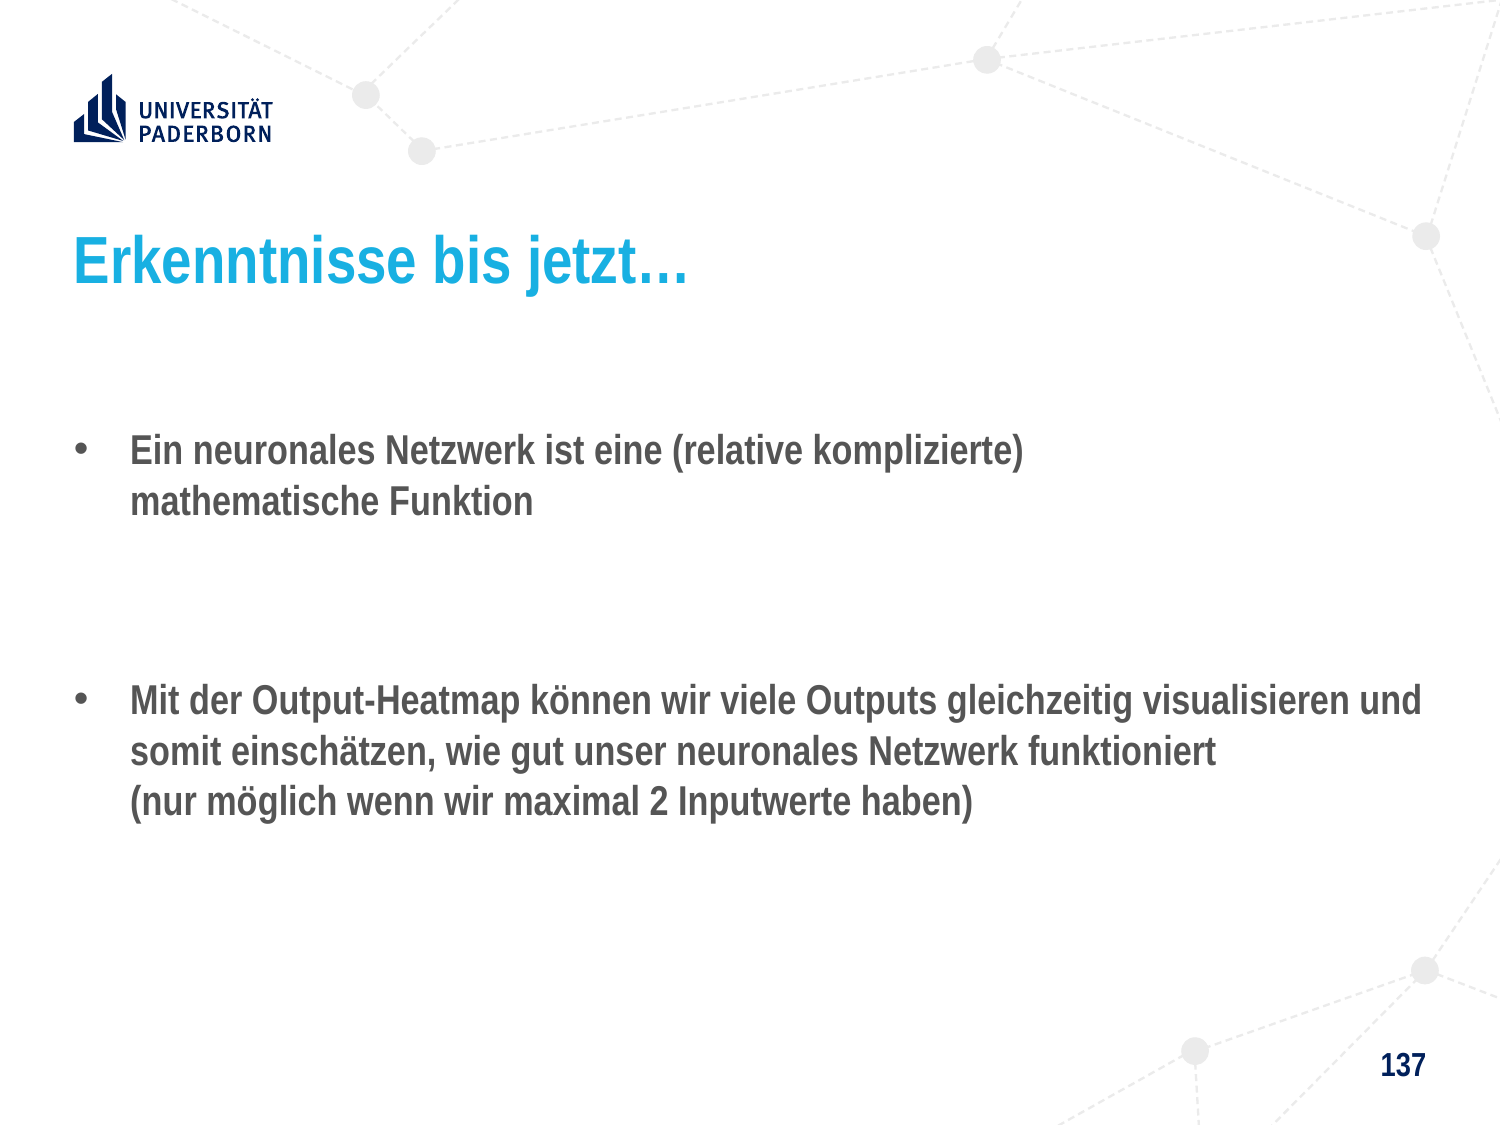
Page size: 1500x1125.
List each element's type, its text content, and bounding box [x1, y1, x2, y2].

slide_number 137 [1308, 1042, 1427, 1091]
list Ein neuronales Netzwerk ist eine (relative komplizierte) mathematische Funktion Mit der Output-Heatmap können wir viele Outputs gleichzeitig visualisieren und somit einschätzen, wie gut unser neuronales Netzwerk funktioniert (nur möglich wenn wir maximal 2 Inputwerte haben) [73, 423, 1427, 1018]
title Erkenntnisse bis jetzt… [73, 224, 1427, 396]
